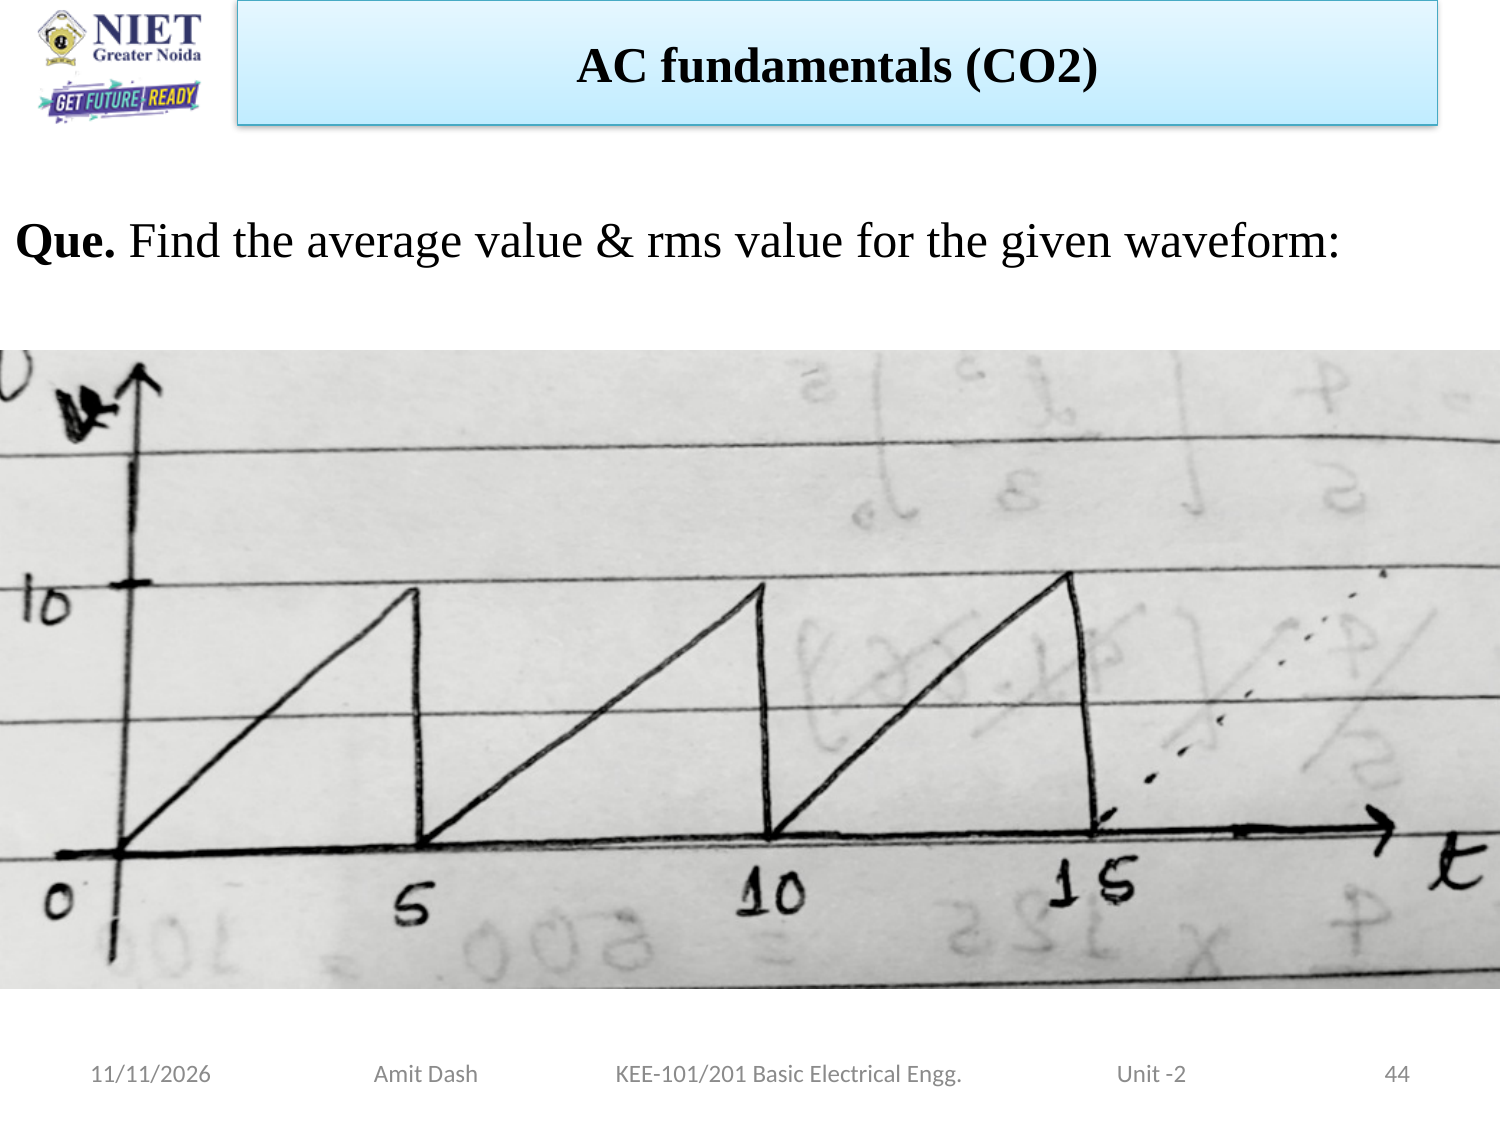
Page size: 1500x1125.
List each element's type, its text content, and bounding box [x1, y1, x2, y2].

text_box Que. Find the average value & rms value for the given waveform: [0, 199, 1469, 275]
slide_number 44 [1288, 1042, 1425, 1103]
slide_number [75, 1042, 275, 1103]
footer Amit Dash KEE-101/201 Basic Electrical Engg. Unit -2 [275, 1042, 1288, 1103]
title AC fundamentals (CO2) [238, 0, 1438, 126]
text_box [162, 1034, 1500, 1113]
picture [0, 350, 1500, 989]
picture [0, 0, 238, 135]
